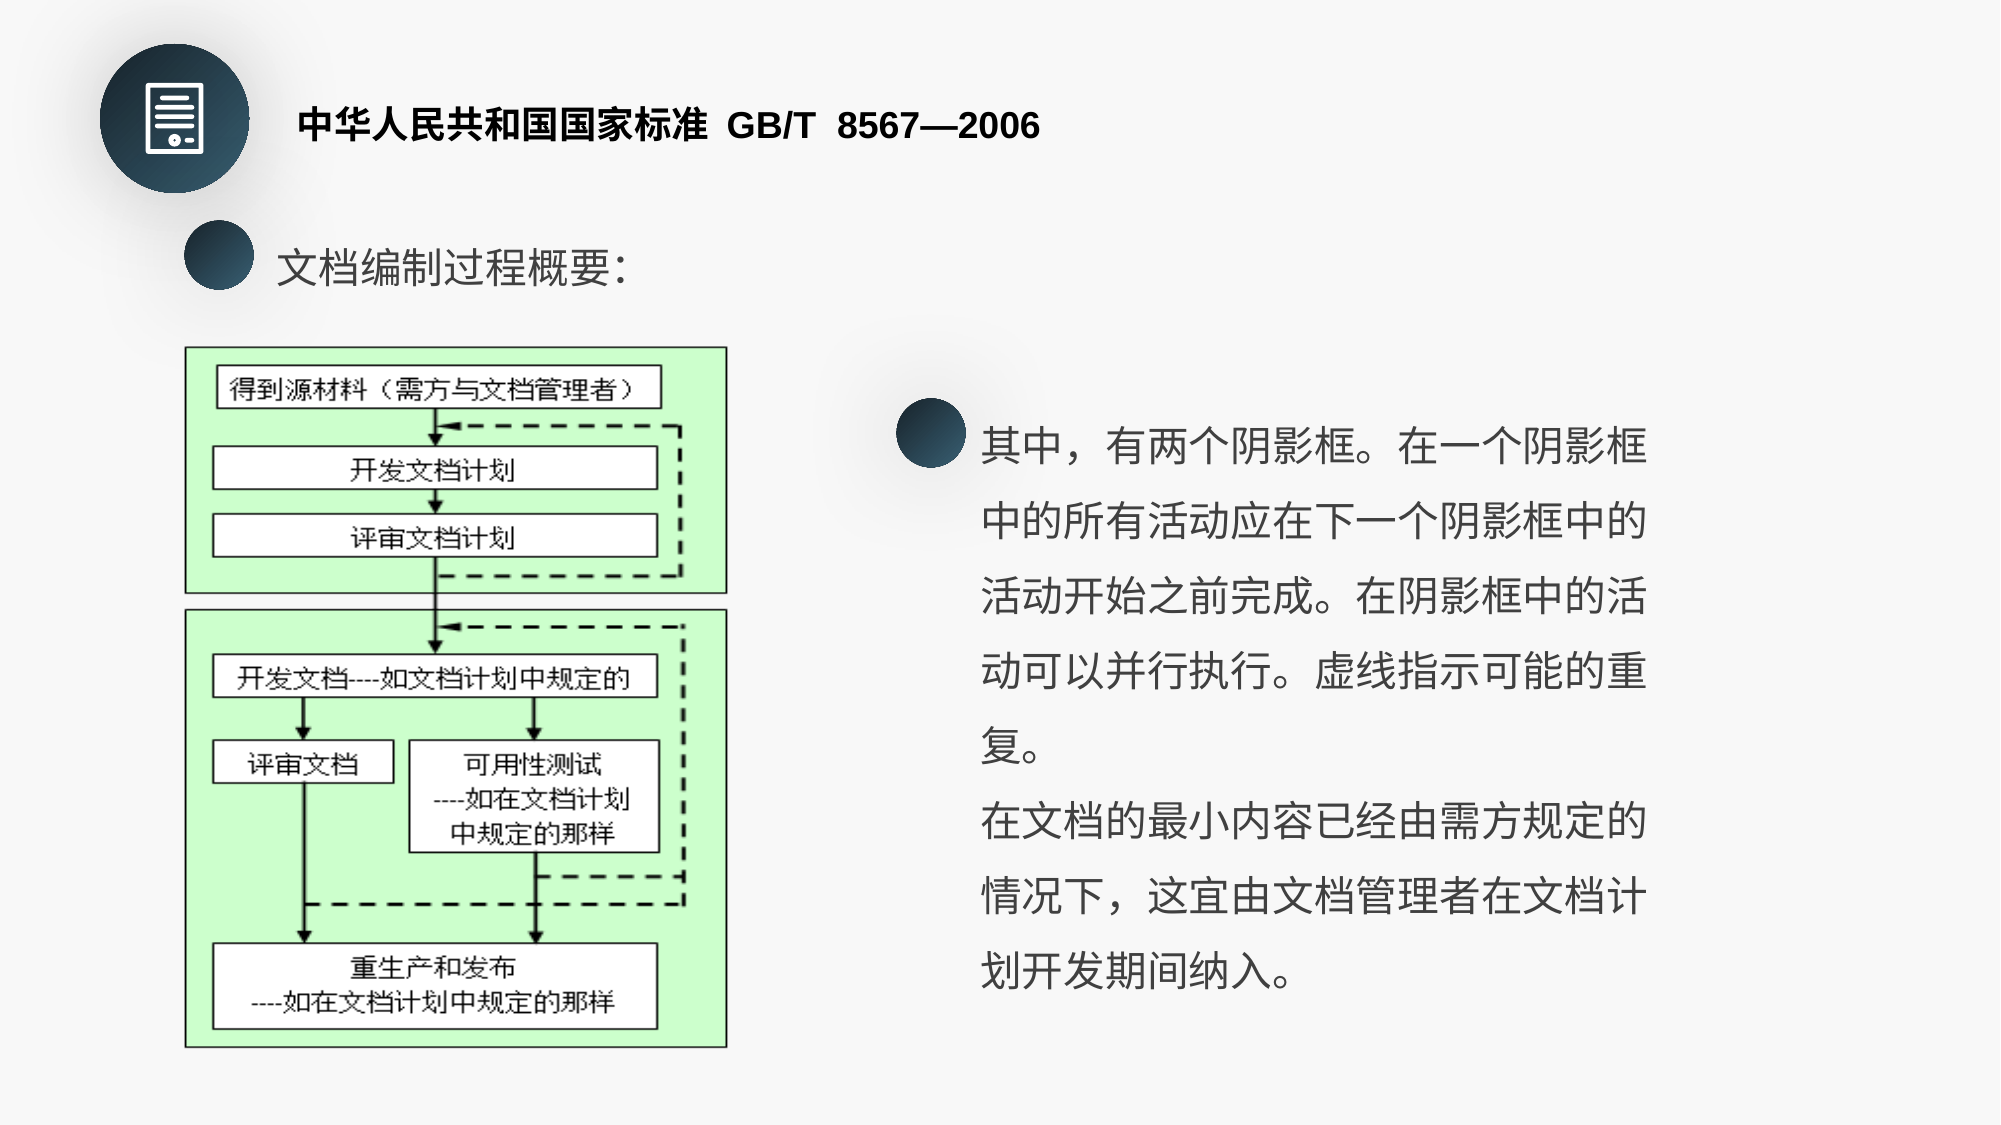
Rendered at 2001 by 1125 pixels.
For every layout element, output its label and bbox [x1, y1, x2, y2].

text_box [100, 43, 1586, 193]
text_box [183, 209, 730, 1050]
text_box [896, 387, 1691, 1009]
